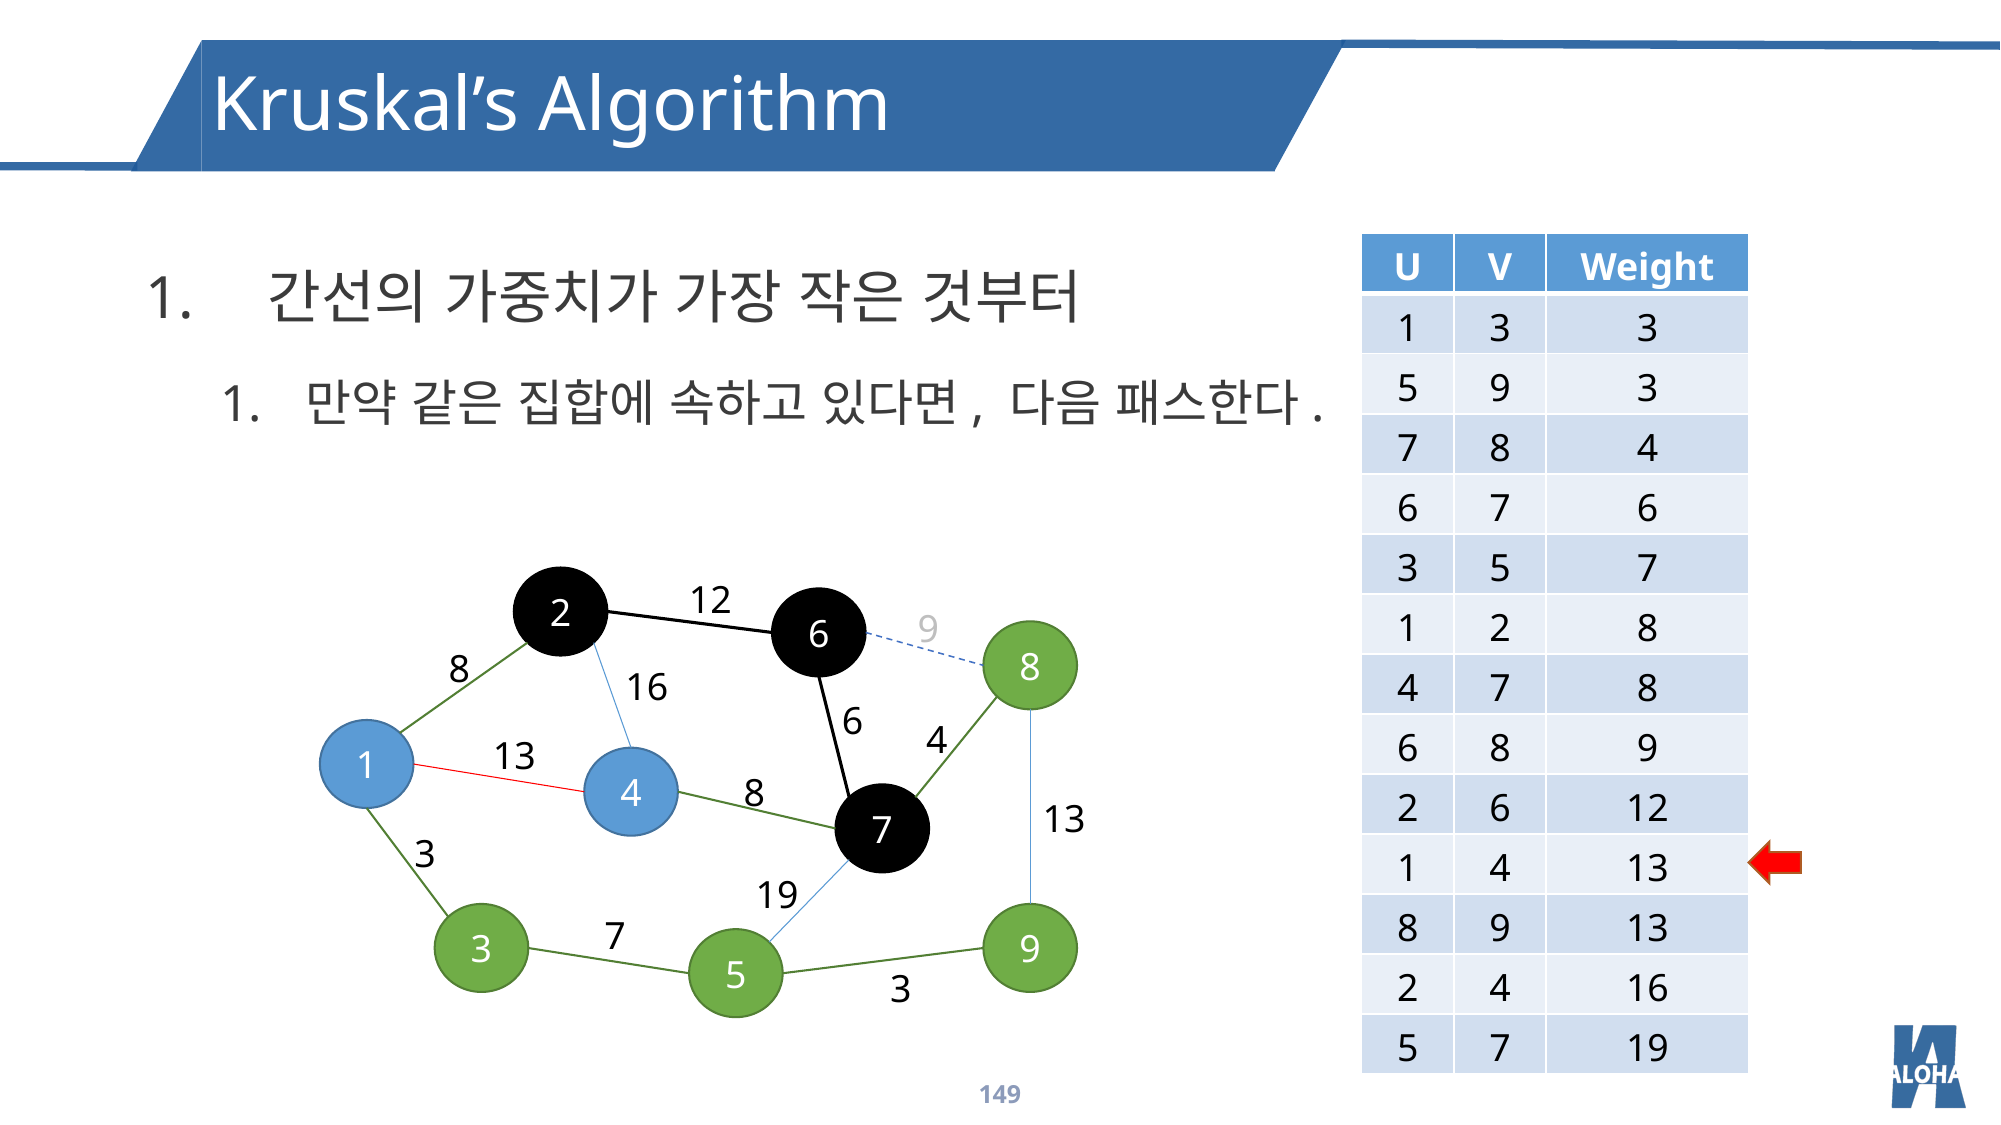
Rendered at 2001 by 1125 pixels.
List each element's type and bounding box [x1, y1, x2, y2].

table_header [1547, 234, 1748, 291]
table_cell [1455, 354, 1545, 413]
table_cell [1547, 775, 1748, 833]
table_cell [1547, 895, 1748, 953]
table_cell [1362, 535, 1453, 593]
list [130, 218, 1854, 1061]
table_cell [1362, 354, 1453, 413]
table_cell [1362, 835, 1453, 893]
table_cell [1455, 1015, 1545, 1073]
table_cell [1547, 296, 1748, 353]
table_cell [1455, 296, 1545, 353]
table_cell [1547, 354, 1748, 413]
table_header [1362, 234, 1453, 291]
table_cell [1362, 296, 1453, 353]
table_cell [1455, 475, 1545, 533]
table_cell [1547, 655, 1748, 713]
table_cell [1455, 535, 1545, 593]
table_cell [1547, 835, 1748, 893]
table_cell [1362, 655, 1453, 713]
table_cell [1362, 475, 1453, 533]
table_cell [1362, 715, 1453, 773]
table_cell [1547, 535, 1748, 593]
table_cell [1455, 655, 1545, 713]
table_cell [1547, 715, 1748, 773]
slide_number [774, 1065, 1225, 1125]
text_box [1747, 839, 1802, 886]
table_cell [1455, 955, 1545, 1013]
table_cell [1547, 955, 1748, 1013]
table_cell [1455, 775, 1545, 833]
table_cell [1362, 595, 1453, 653]
table_cell [1362, 955, 1453, 1013]
table_cell [1455, 715, 1545, 773]
table_cell [1455, 595, 1545, 653]
list [196, 45, 1270, 168]
table_cell [1547, 415, 1748, 473]
table_cell [1362, 895, 1453, 953]
table_cell [1547, 1015, 1748, 1073]
table_cell [1547, 595, 1748, 653]
table_cell [1455, 895, 1545, 953]
table_cell [1362, 1015, 1453, 1073]
table_cell [1455, 415, 1545, 473]
table_cell [1547, 475, 1748, 533]
table_cell [1362, 415, 1453, 473]
table_header [1455, 234, 1545, 291]
picture [1853, 1006, 2000, 1125]
table_cell [1455, 835, 1545, 893]
text_box [319, 567, 1099, 1018]
table_cell [1362, 775, 1453, 833]
